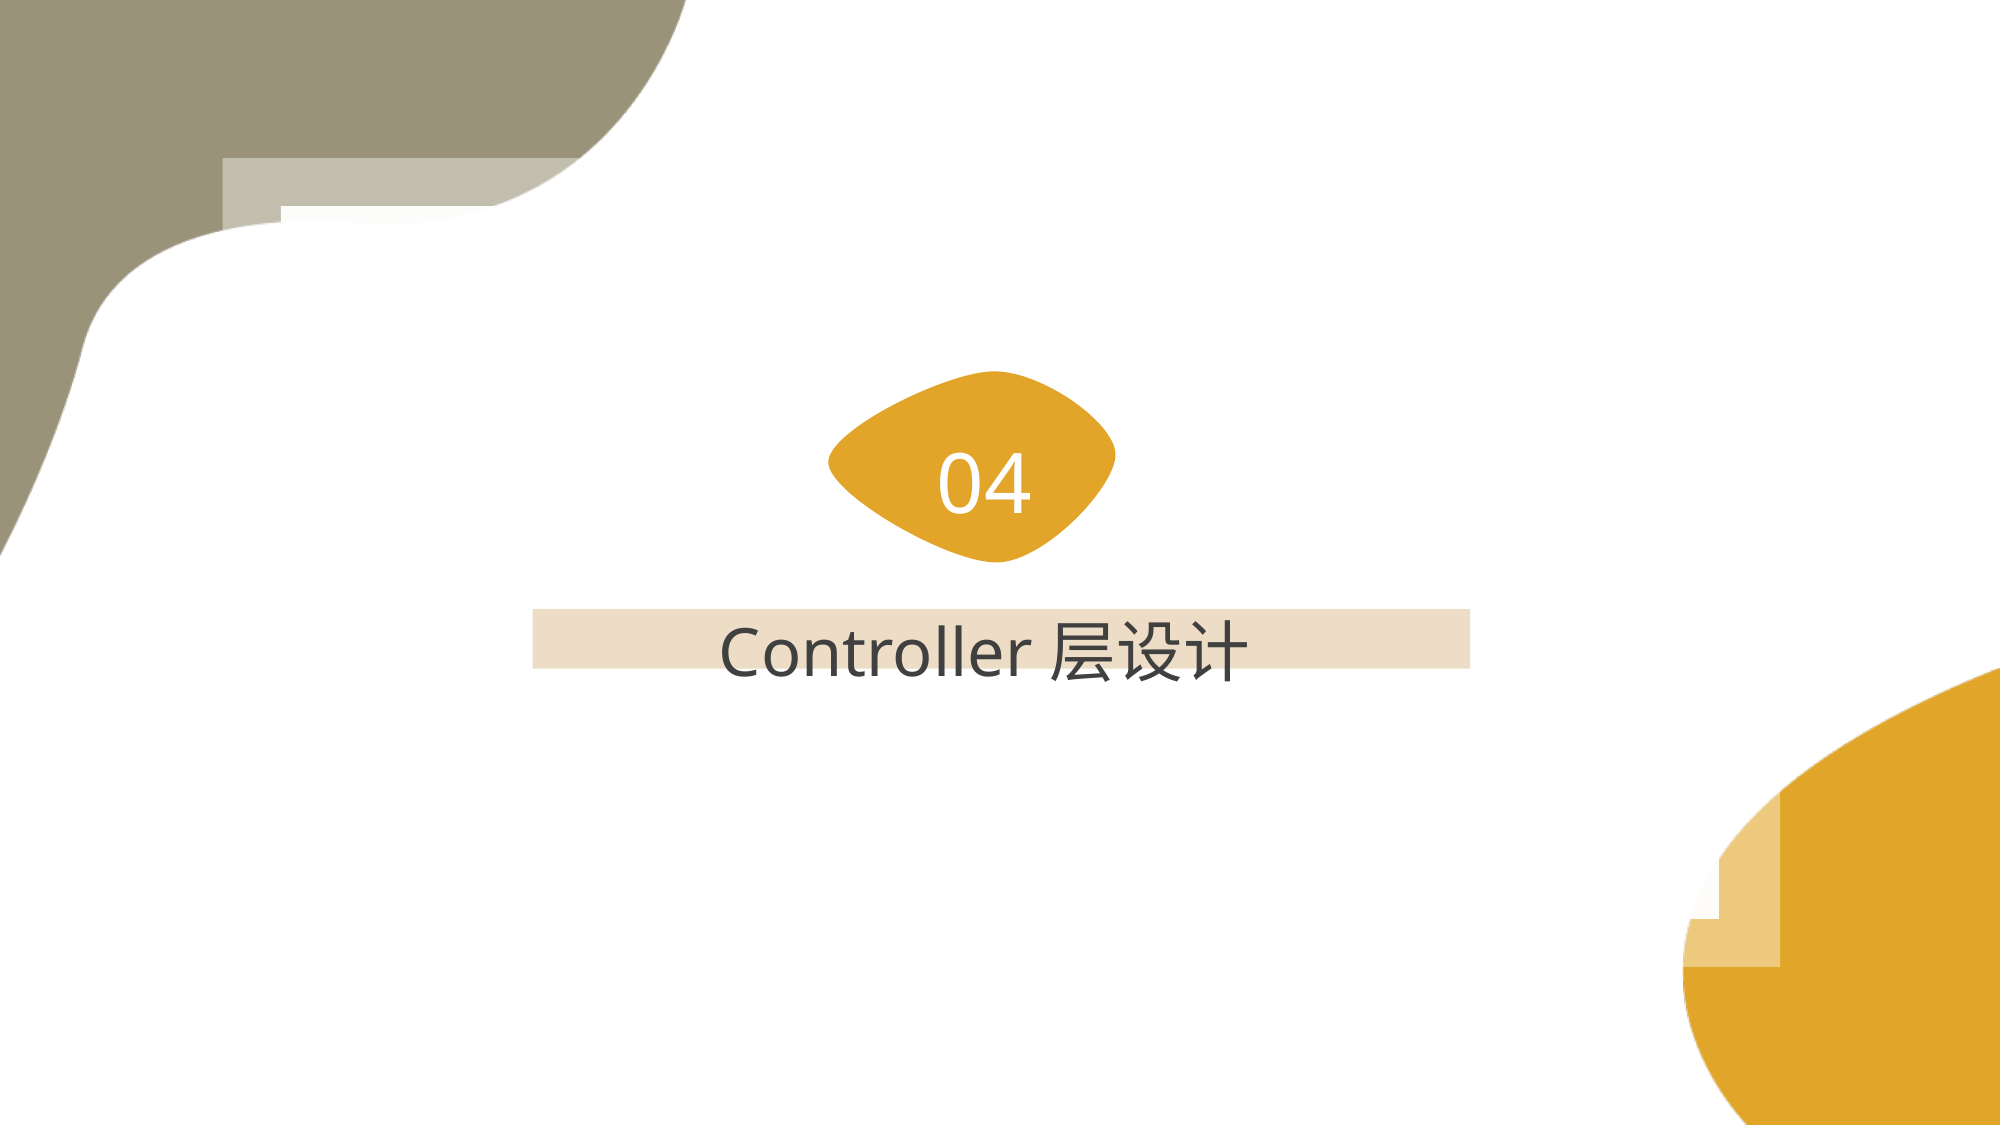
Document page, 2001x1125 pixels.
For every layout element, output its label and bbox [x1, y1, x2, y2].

picture [1682, 668, 2000, 1125]
picture [0, 0, 686, 556]
text_box [222, 158, 1781, 967]
